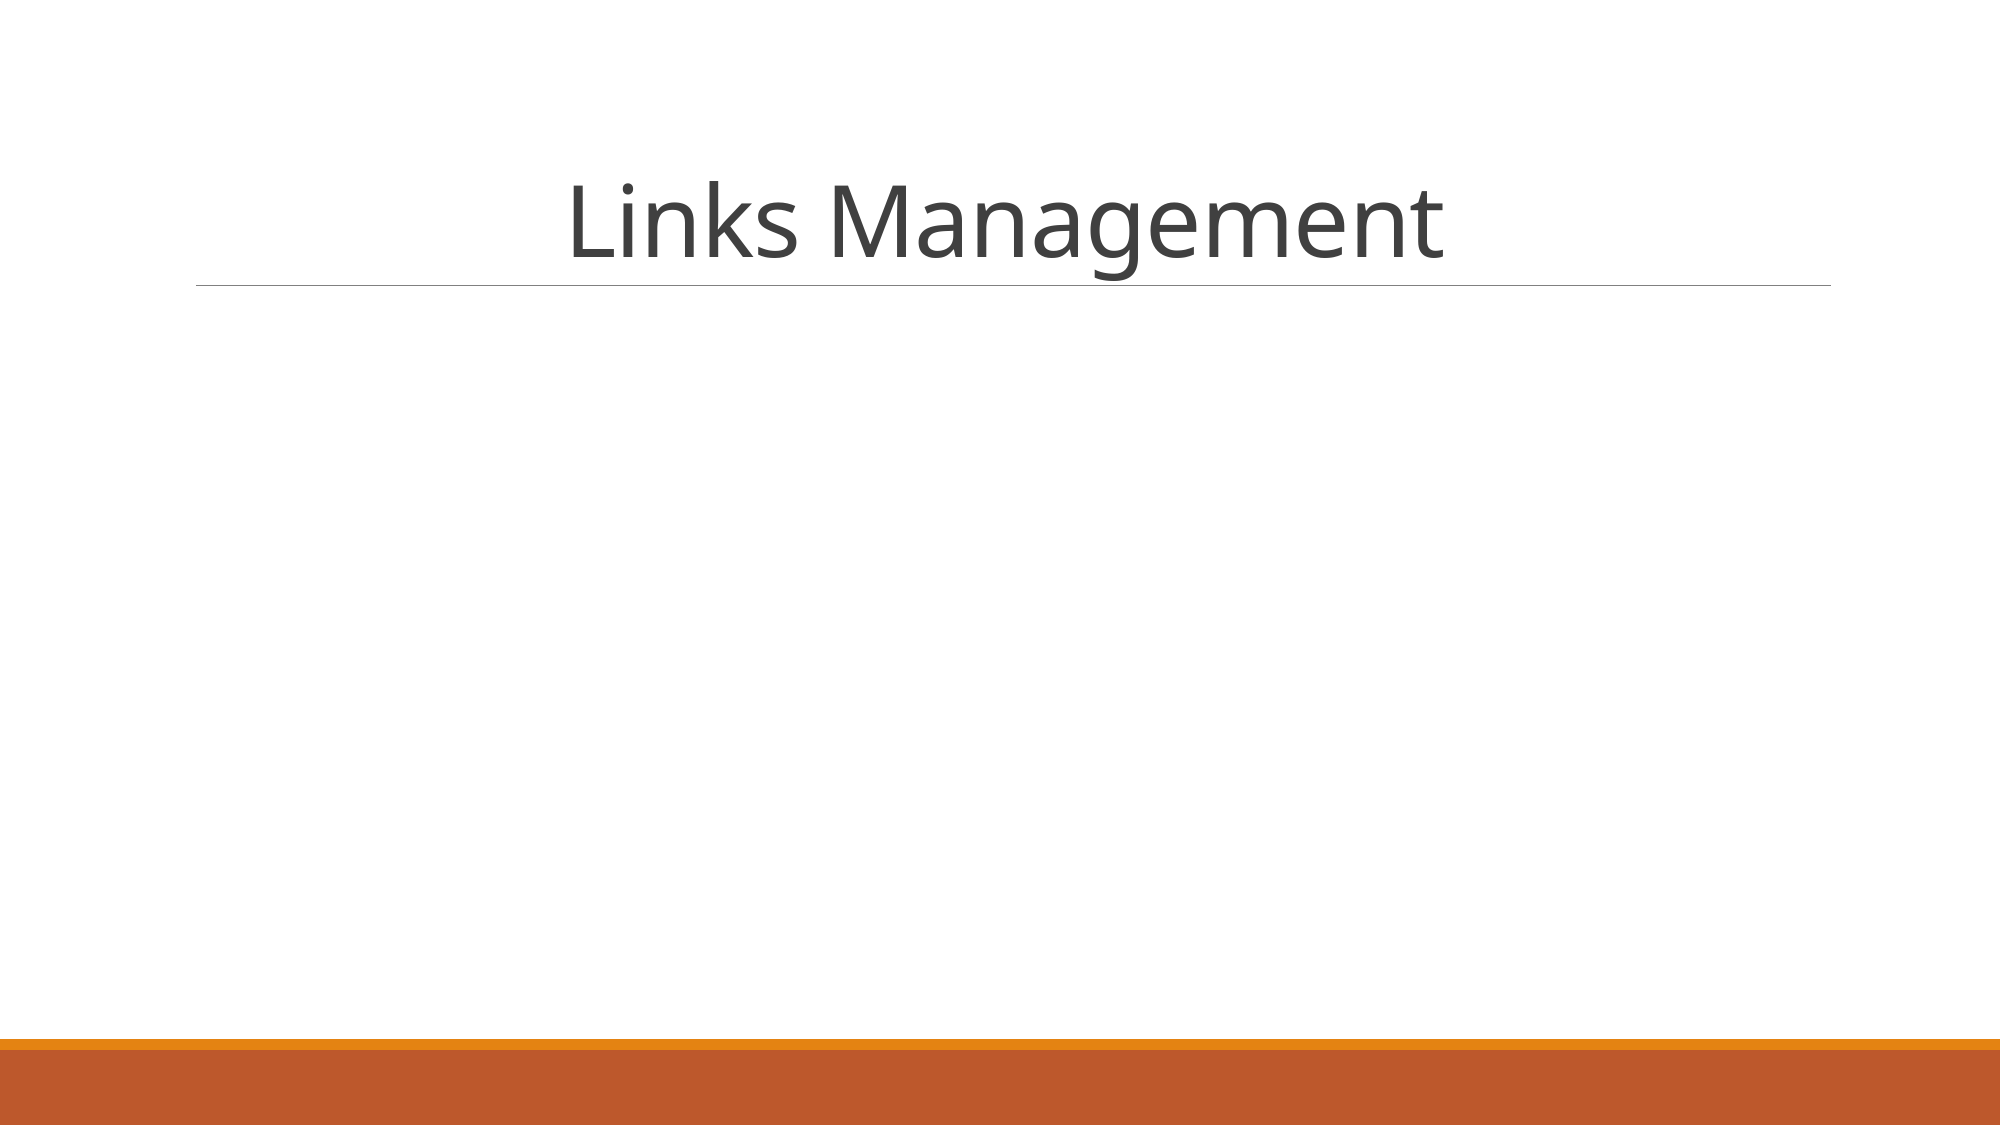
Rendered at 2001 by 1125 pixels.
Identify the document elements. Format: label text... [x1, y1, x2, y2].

title Links Management [180, 47, 1830, 285]
